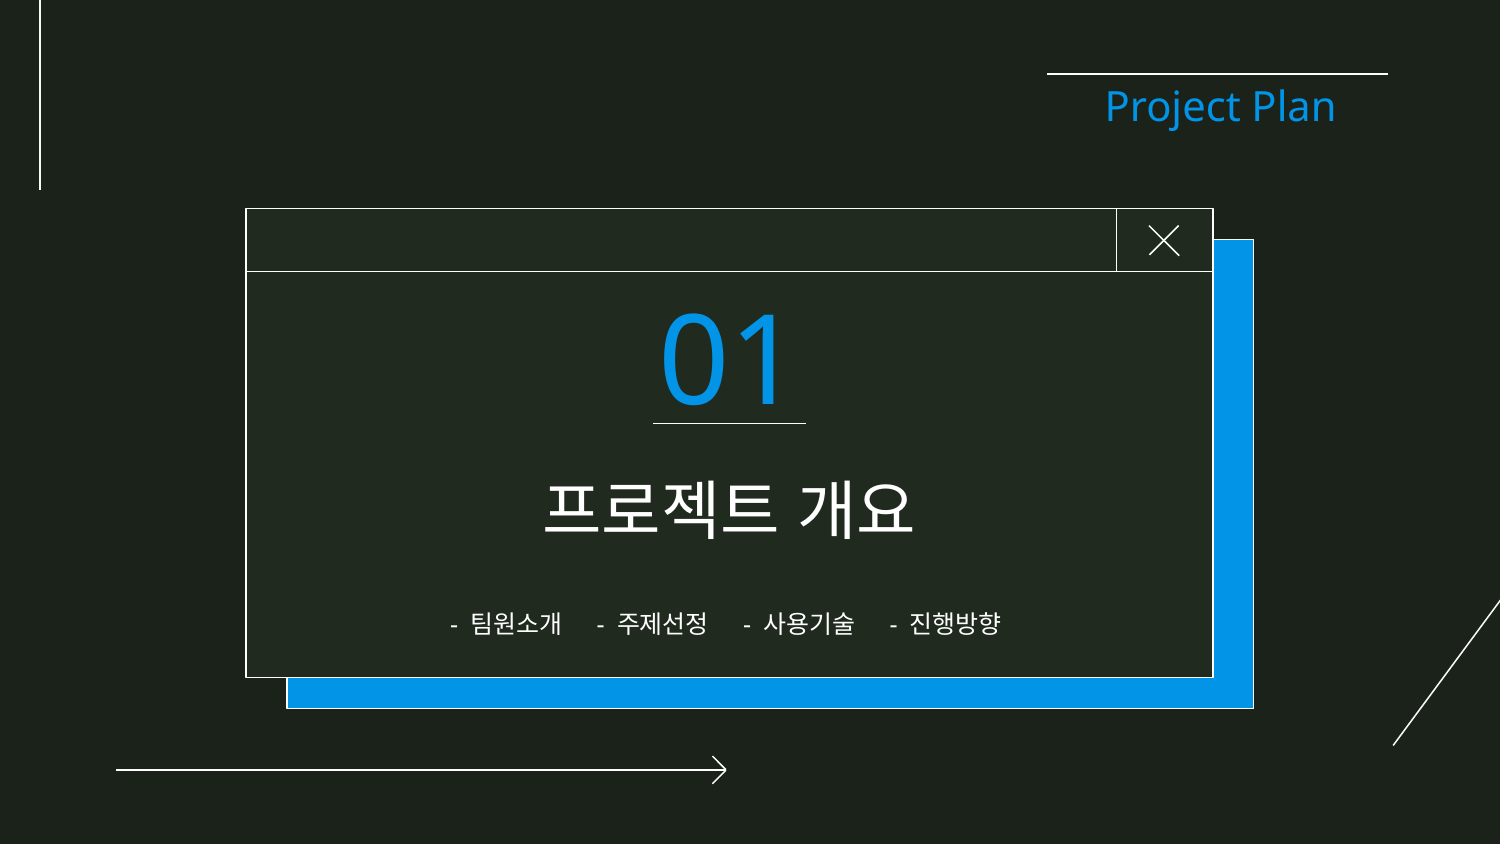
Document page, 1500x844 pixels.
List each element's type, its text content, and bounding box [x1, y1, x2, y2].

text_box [245, 208, 1254, 709]
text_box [1392, 523, 1500, 746]
text_box Project Plan [1029, 83, 1413, 126]
